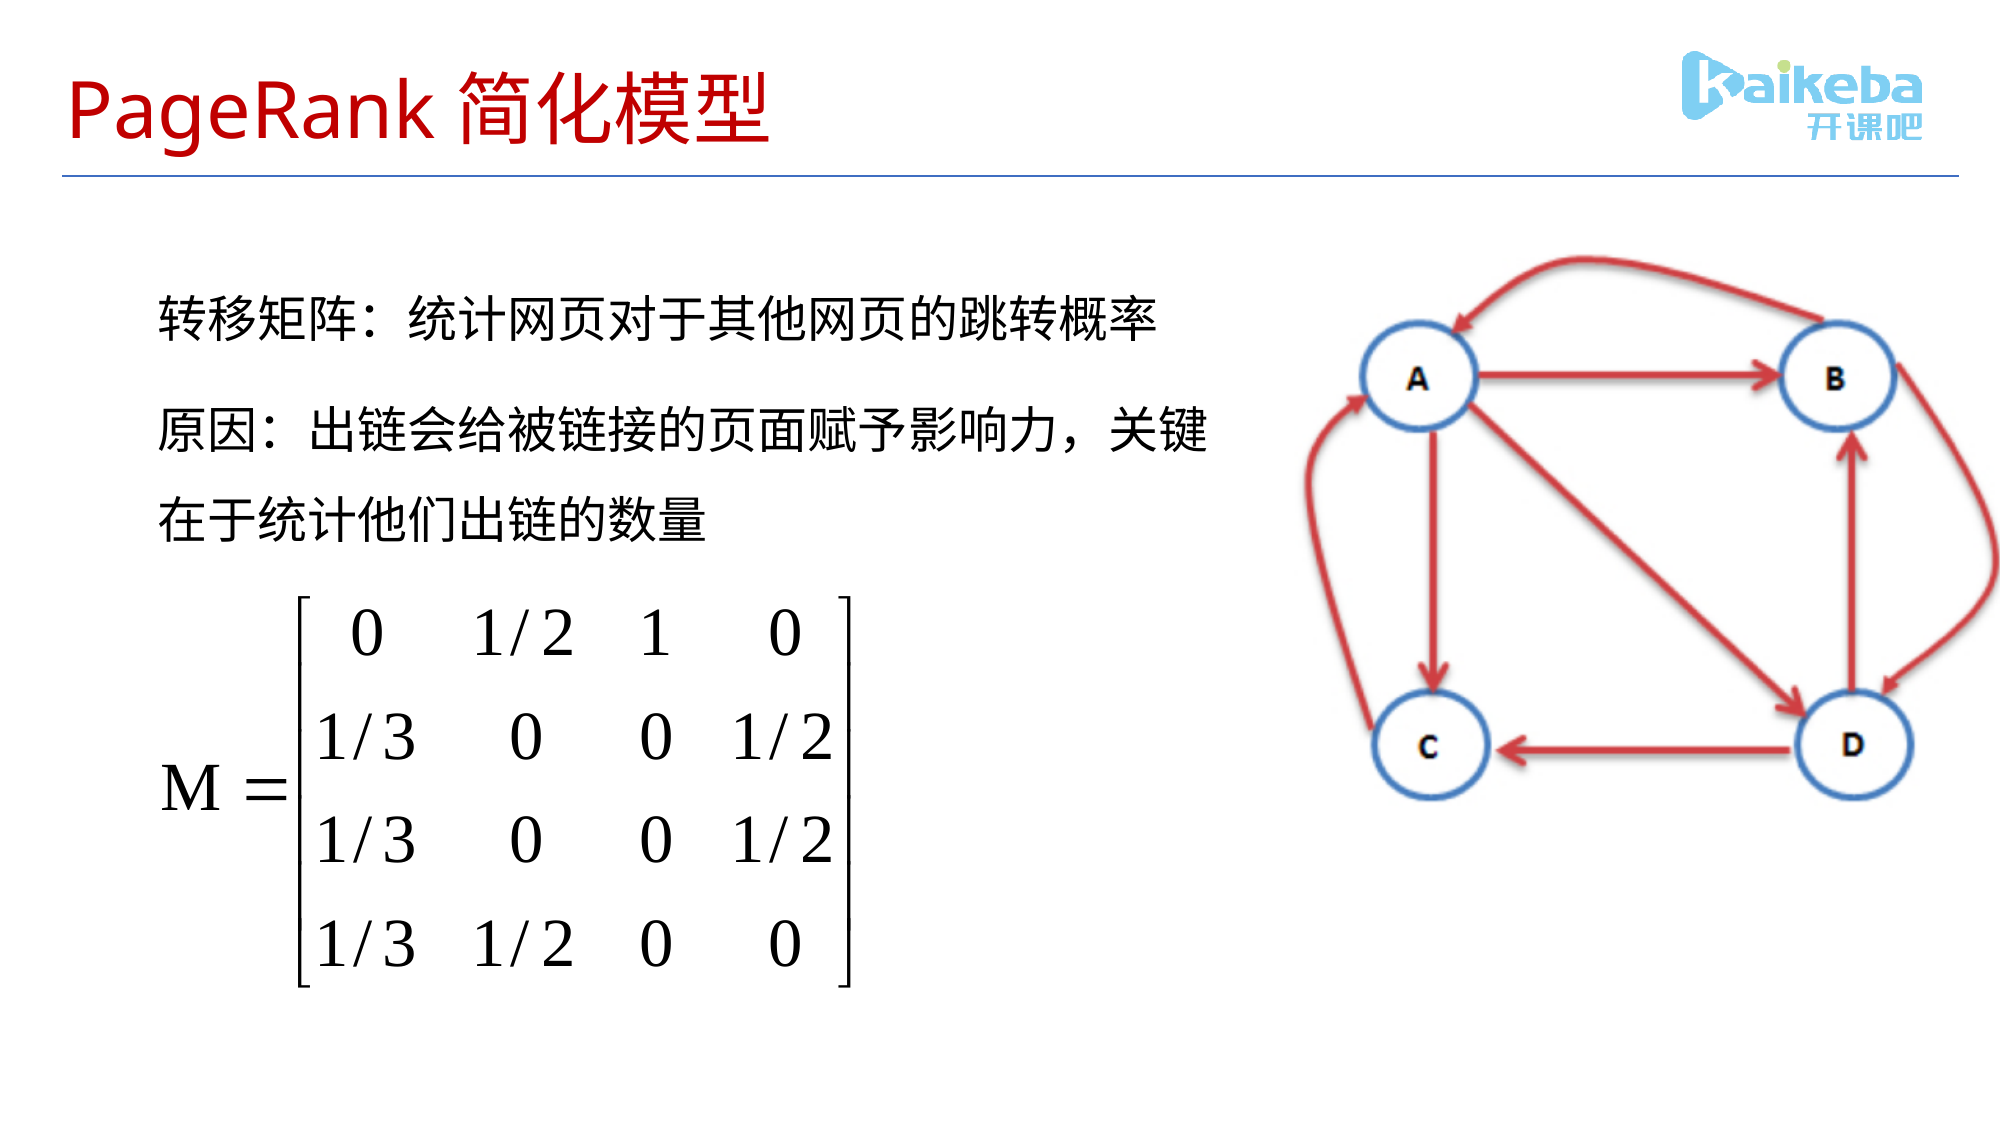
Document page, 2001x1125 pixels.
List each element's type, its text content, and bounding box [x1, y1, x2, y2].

picture [1276, 250, 2000, 818]
title PageRank简化模型 [57, 59, 1728, 167]
text_box 转移矩阵：统计网页对于其他网页的跳转概率 原因：出链会给被链接的页面赋予影响力，关键在于统计他们出链的数量 [150, 250, 1252, 827]
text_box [149, 585, 879, 1000]
